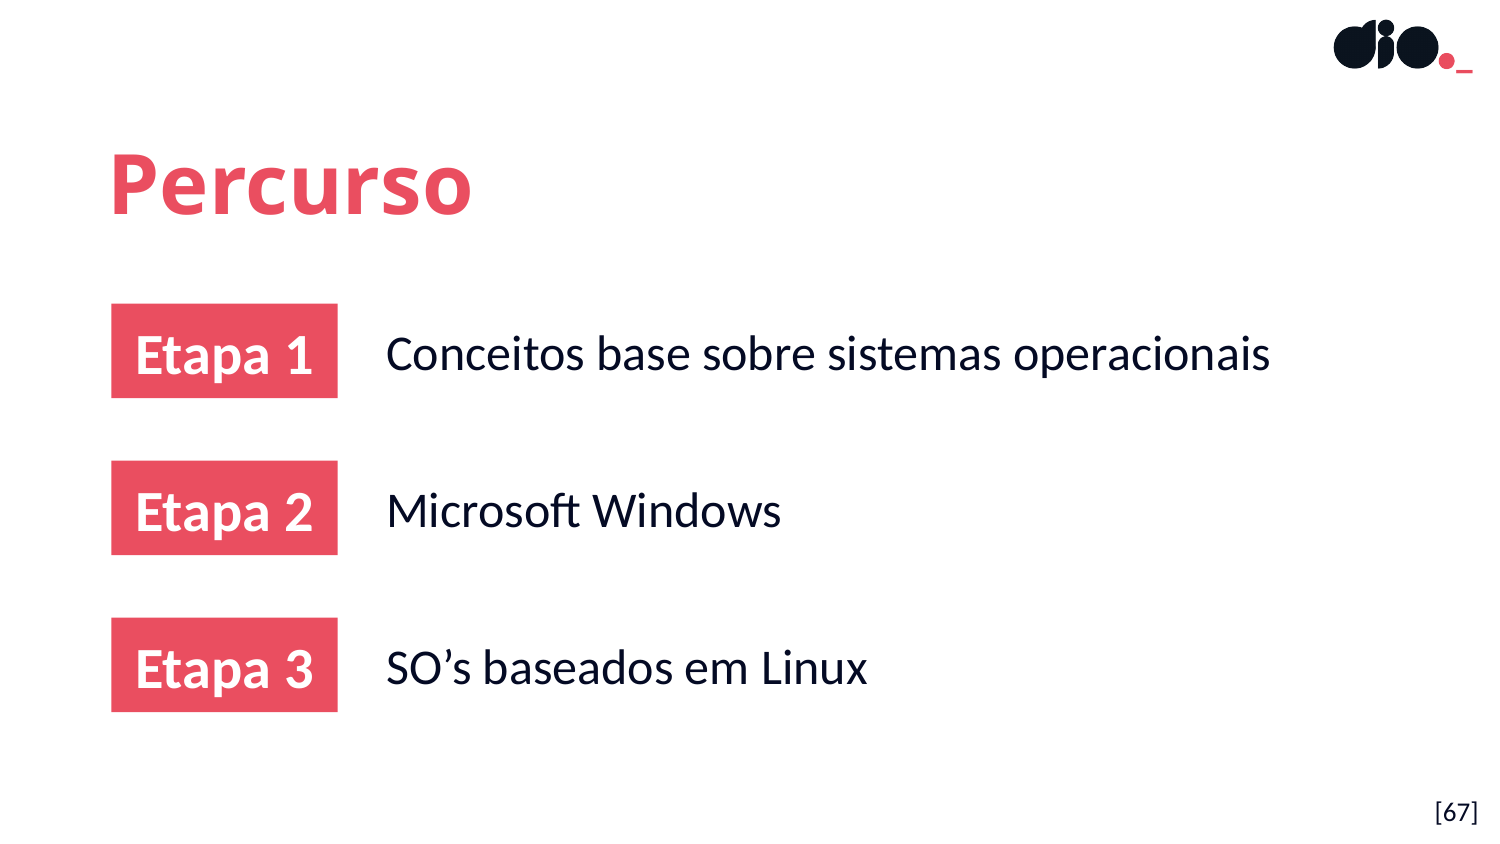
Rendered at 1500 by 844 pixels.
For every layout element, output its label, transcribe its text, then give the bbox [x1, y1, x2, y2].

text_box Percurso [92, 104, 1309, 243]
text_box Etapa 1 [111, 303, 338, 399]
text_box SO’s baseados em Linux [371, 627, 1384, 703]
text_box Etapa 2 [111, 460, 338, 556]
slide_number [67] [1403, 779, 1494, 844]
text_box Microsoft Windows [371, 470, 1384, 546]
picture [1333, 19, 1473, 74]
text_box Conceitos base sobre sistemas operacionais [371, 313, 1384, 389]
text_box Etapa 3 [111, 617, 338, 713]
